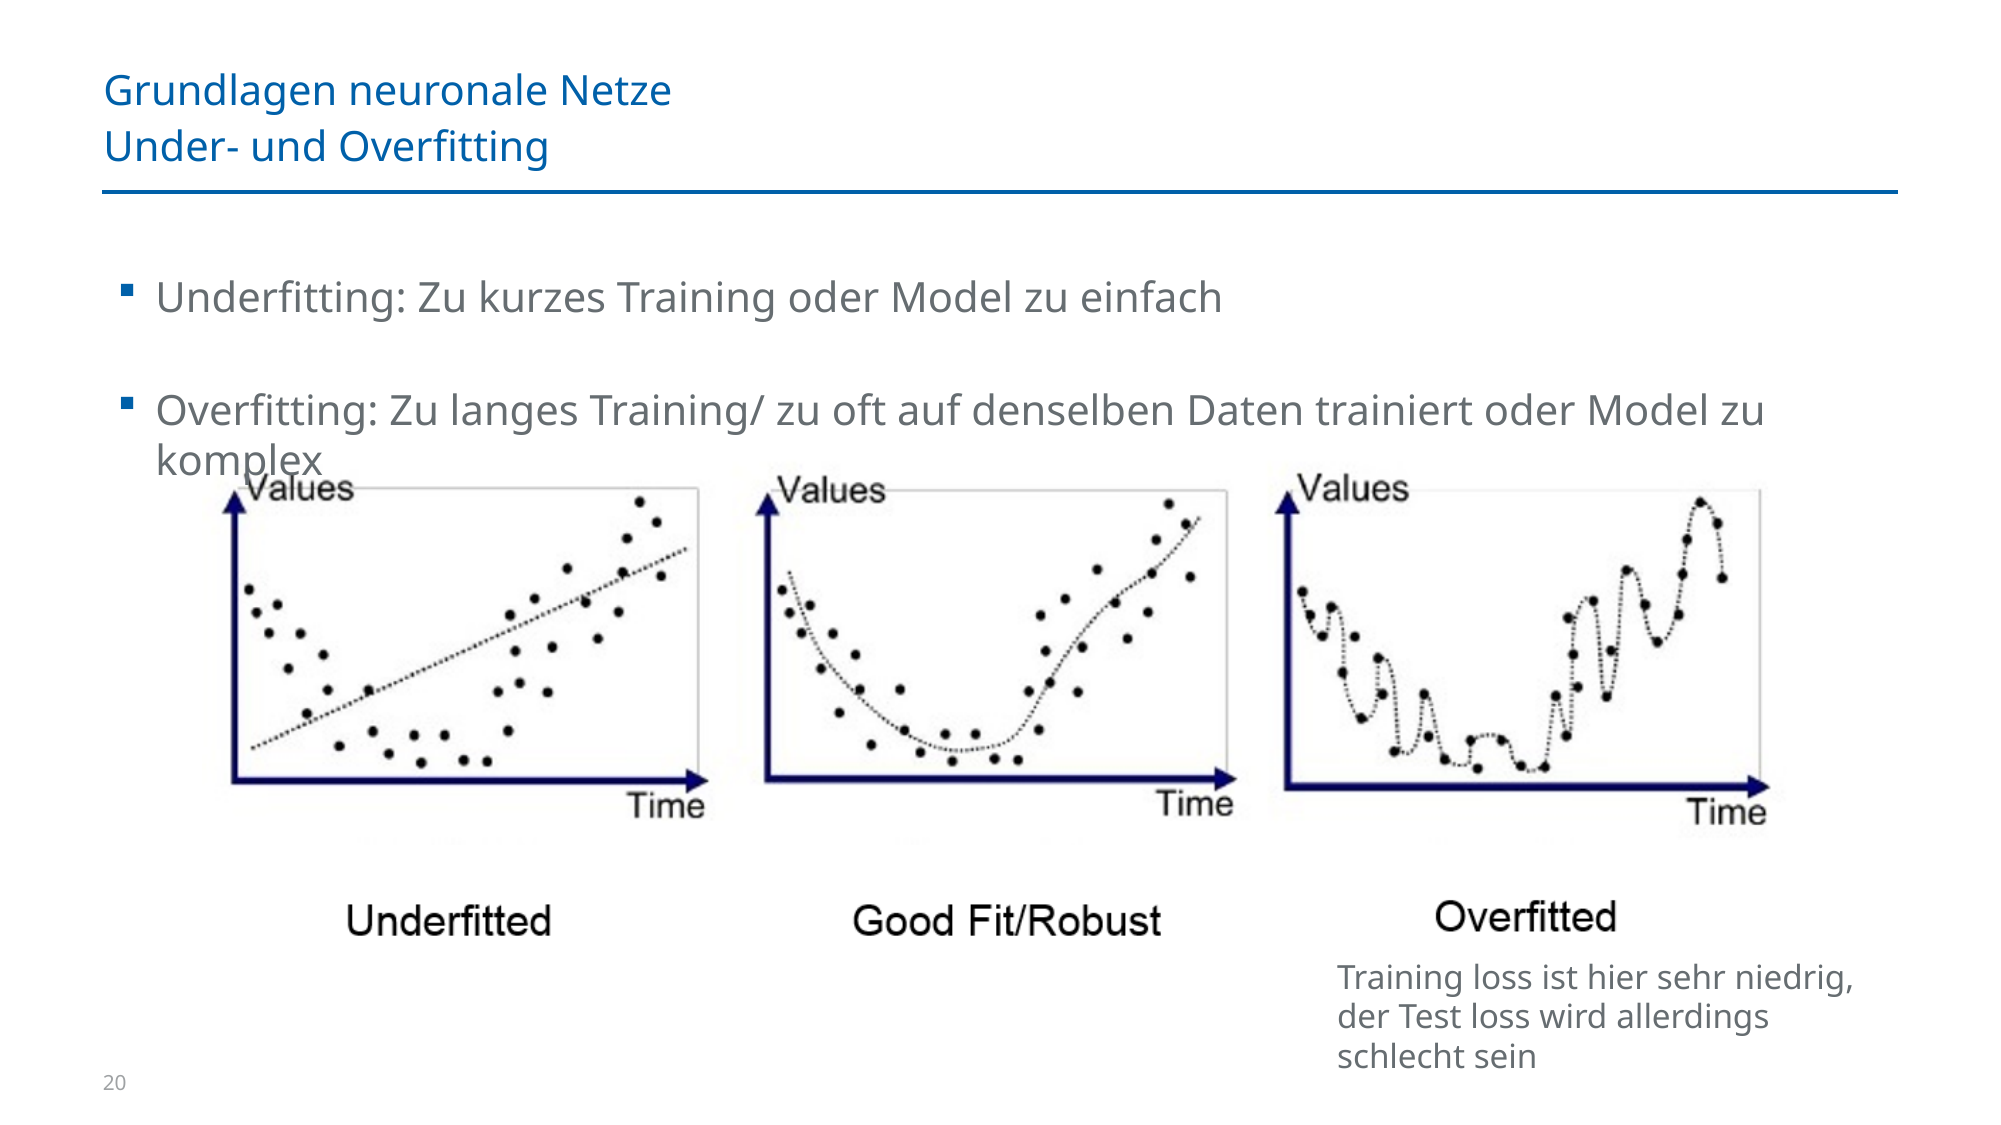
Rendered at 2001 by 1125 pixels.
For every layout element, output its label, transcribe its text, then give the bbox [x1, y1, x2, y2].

text_box Underfitting: Zu kurzes Training oder Model zu einfach Overfitting: Zu langes Training/ zu oft auf denselben Daten trainiert oder Model zu komplex [102, 263, 1898, 491]
slide_number 20 [102, 1065, 182, 1089]
list Under- und Overfitting [103, 116, 1898, 173]
picture [202, 424, 1798, 980]
text_box Training loss ist hier sehr niedrig, der Test loss wird allerdings schlecht sein [1322, 948, 1918, 1083]
title Grundlagen neuronale Netze [103, 60, 1898, 116]
